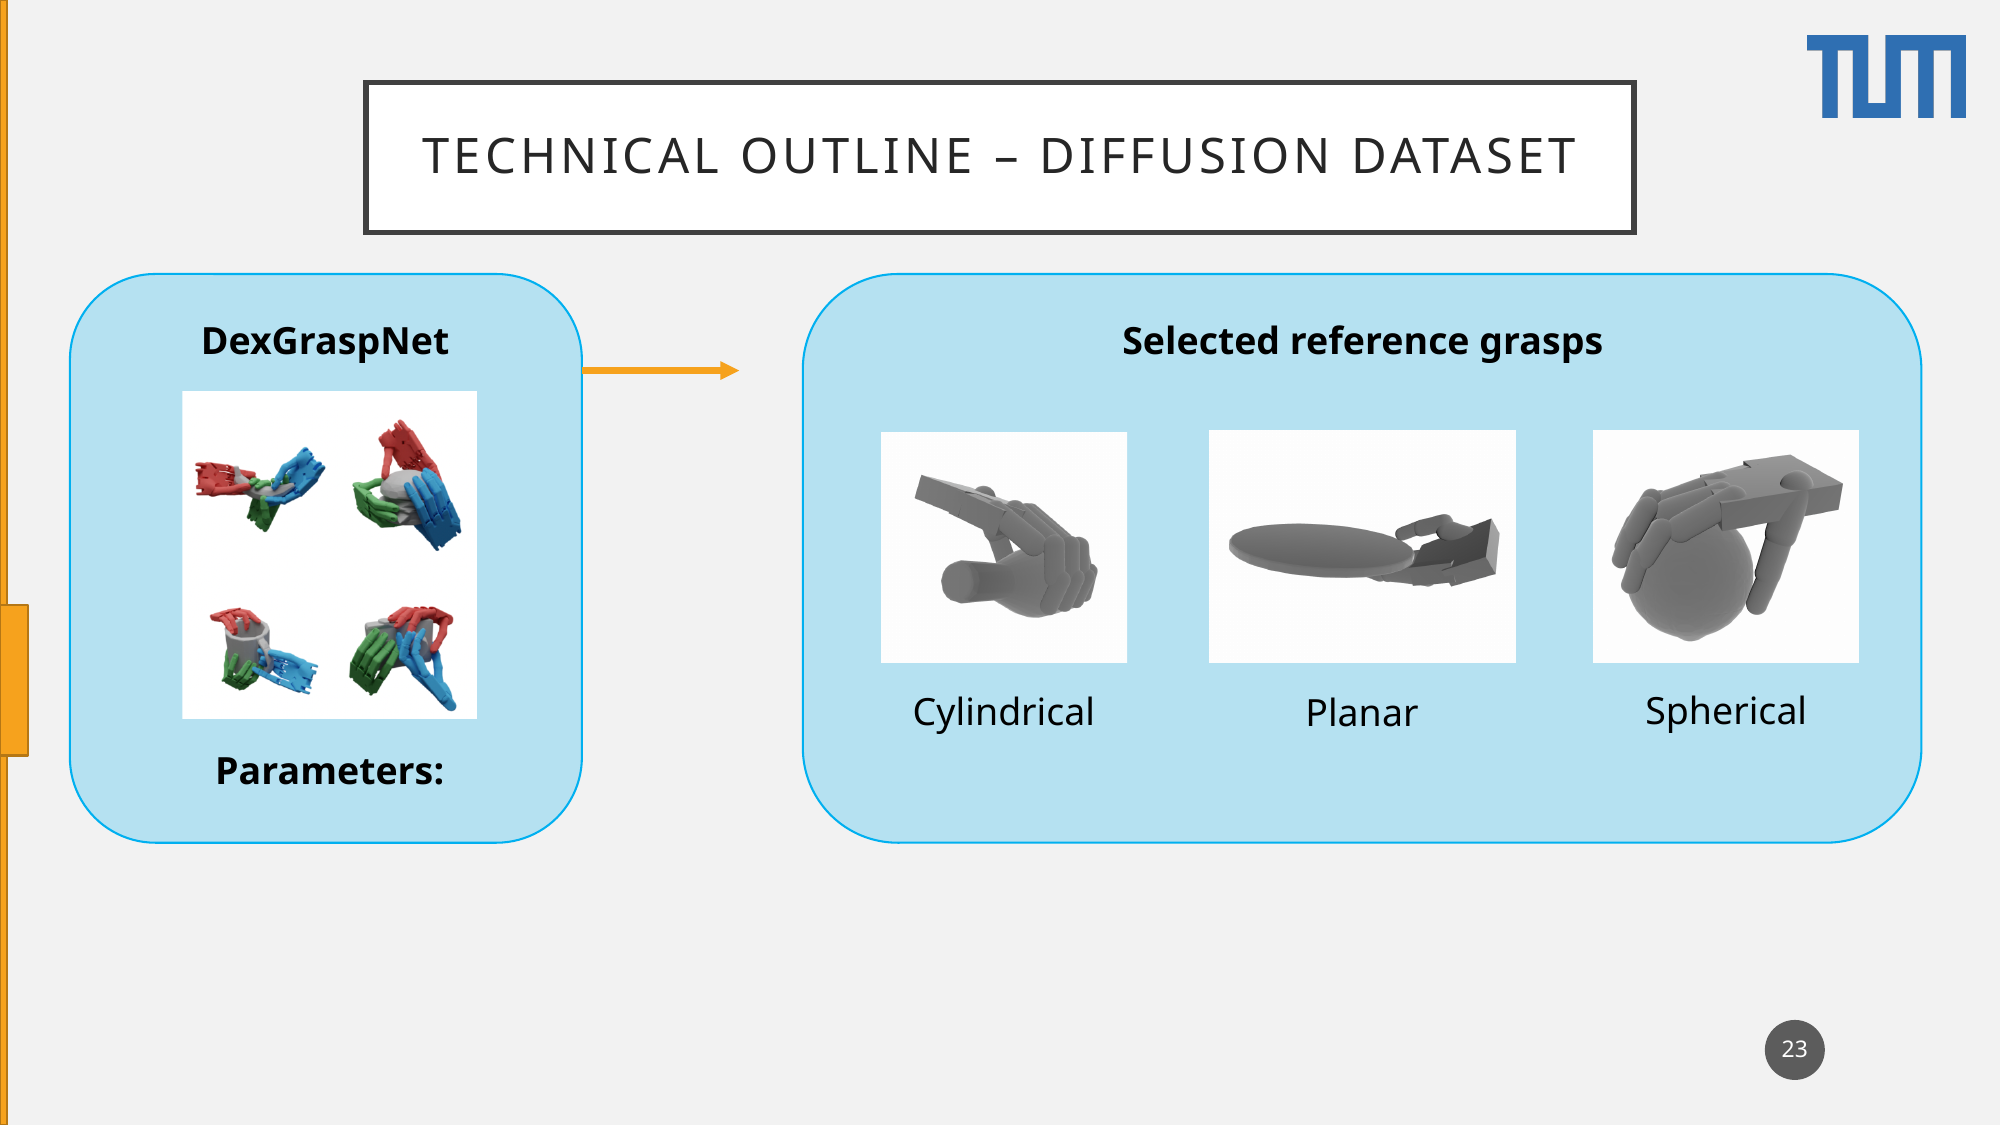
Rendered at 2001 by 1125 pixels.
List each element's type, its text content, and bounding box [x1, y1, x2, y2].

text_box [808, 272, 1916, 333]
text_box DexGraspNet [173, 309, 477, 370]
picture [1209, 430, 1516, 663]
text_box [0, 604, 29, 757]
title Technical outline – diffusion DATASET [363, 80, 1637, 235]
text_box [0, 0, 8, 604]
picture [1807, 35, 1966, 118]
text_box [68, 272, 579, 840]
text_box [128, 333, 1922, 1068]
text_box [0, 757, 8, 1125]
text_box Selected reference grasps [1056, 309, 1671, 370]
picture [182, 391, 477, 719]
slide_number 23 [1764, 1019, 1825, 1080]
picture [880, 432, 1128, 663]
picture [1593, 430, 1859, 663]
text_box Cylindrical [856, 680, 1152, 785]
